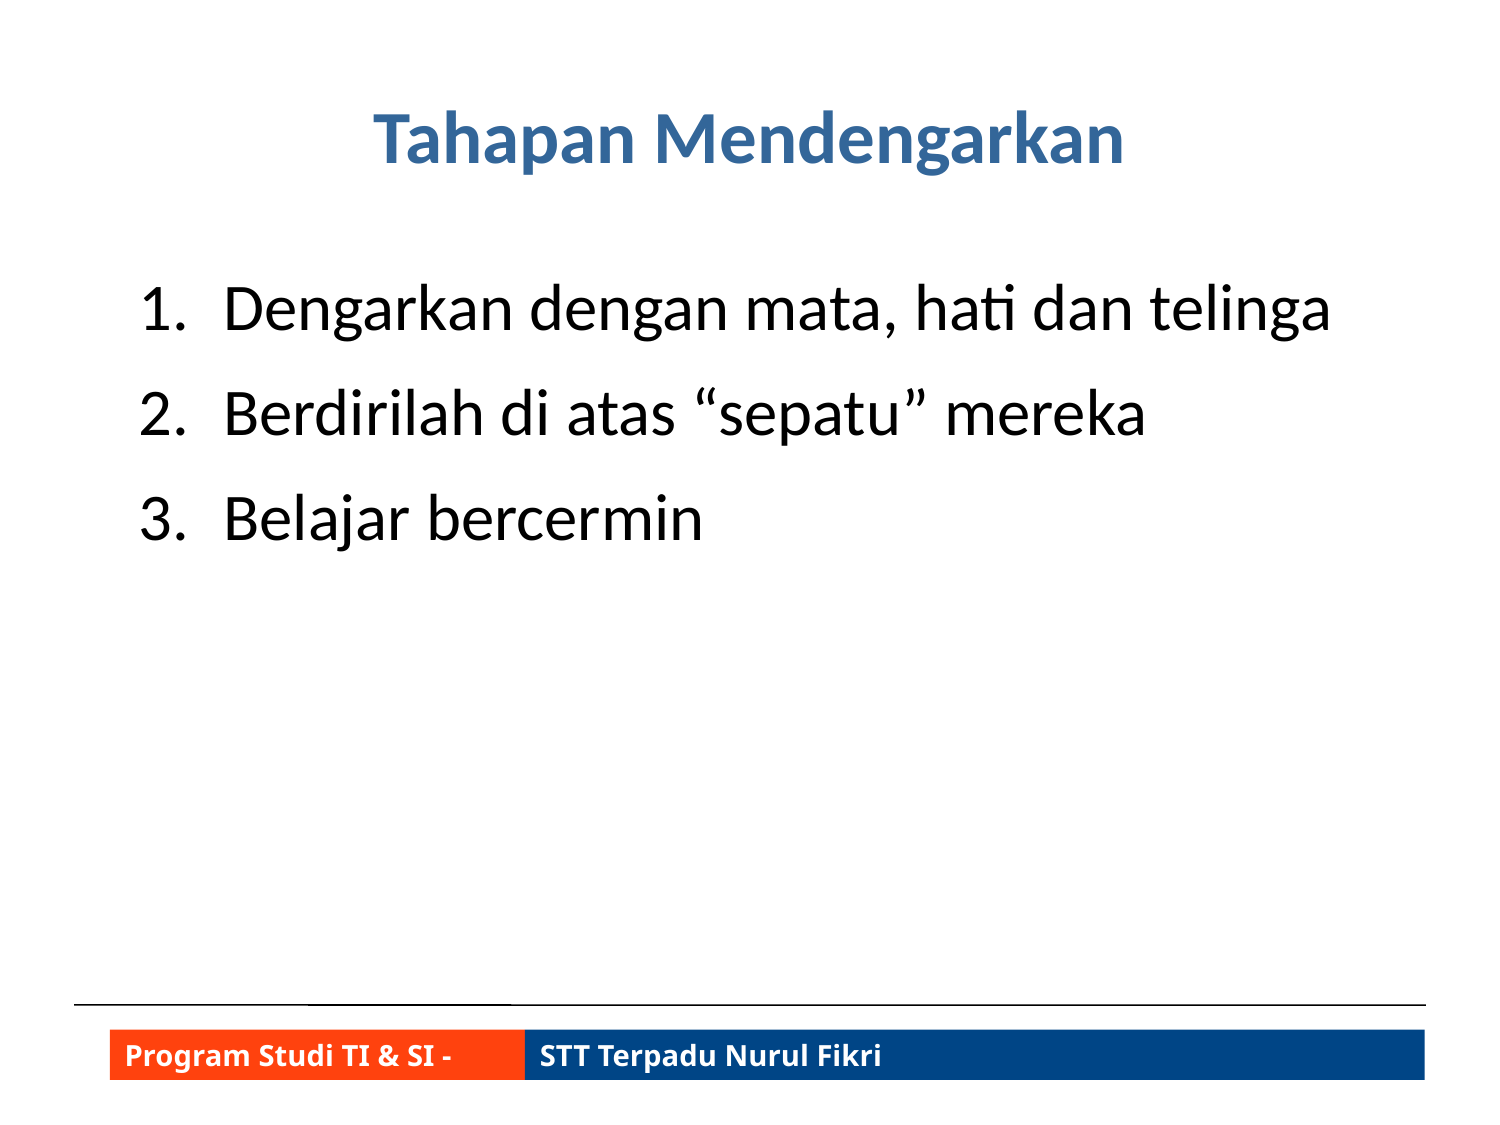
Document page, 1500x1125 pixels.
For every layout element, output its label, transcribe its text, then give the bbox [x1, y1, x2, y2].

list Dengarkan dengan mata, hati dan telinga Berdirilah di atas “sepatu” mereka Belajar bercermin [123, 263, 1376, 960]
title Tahapan Mendengarkan [75, 44, 1425, 233]
